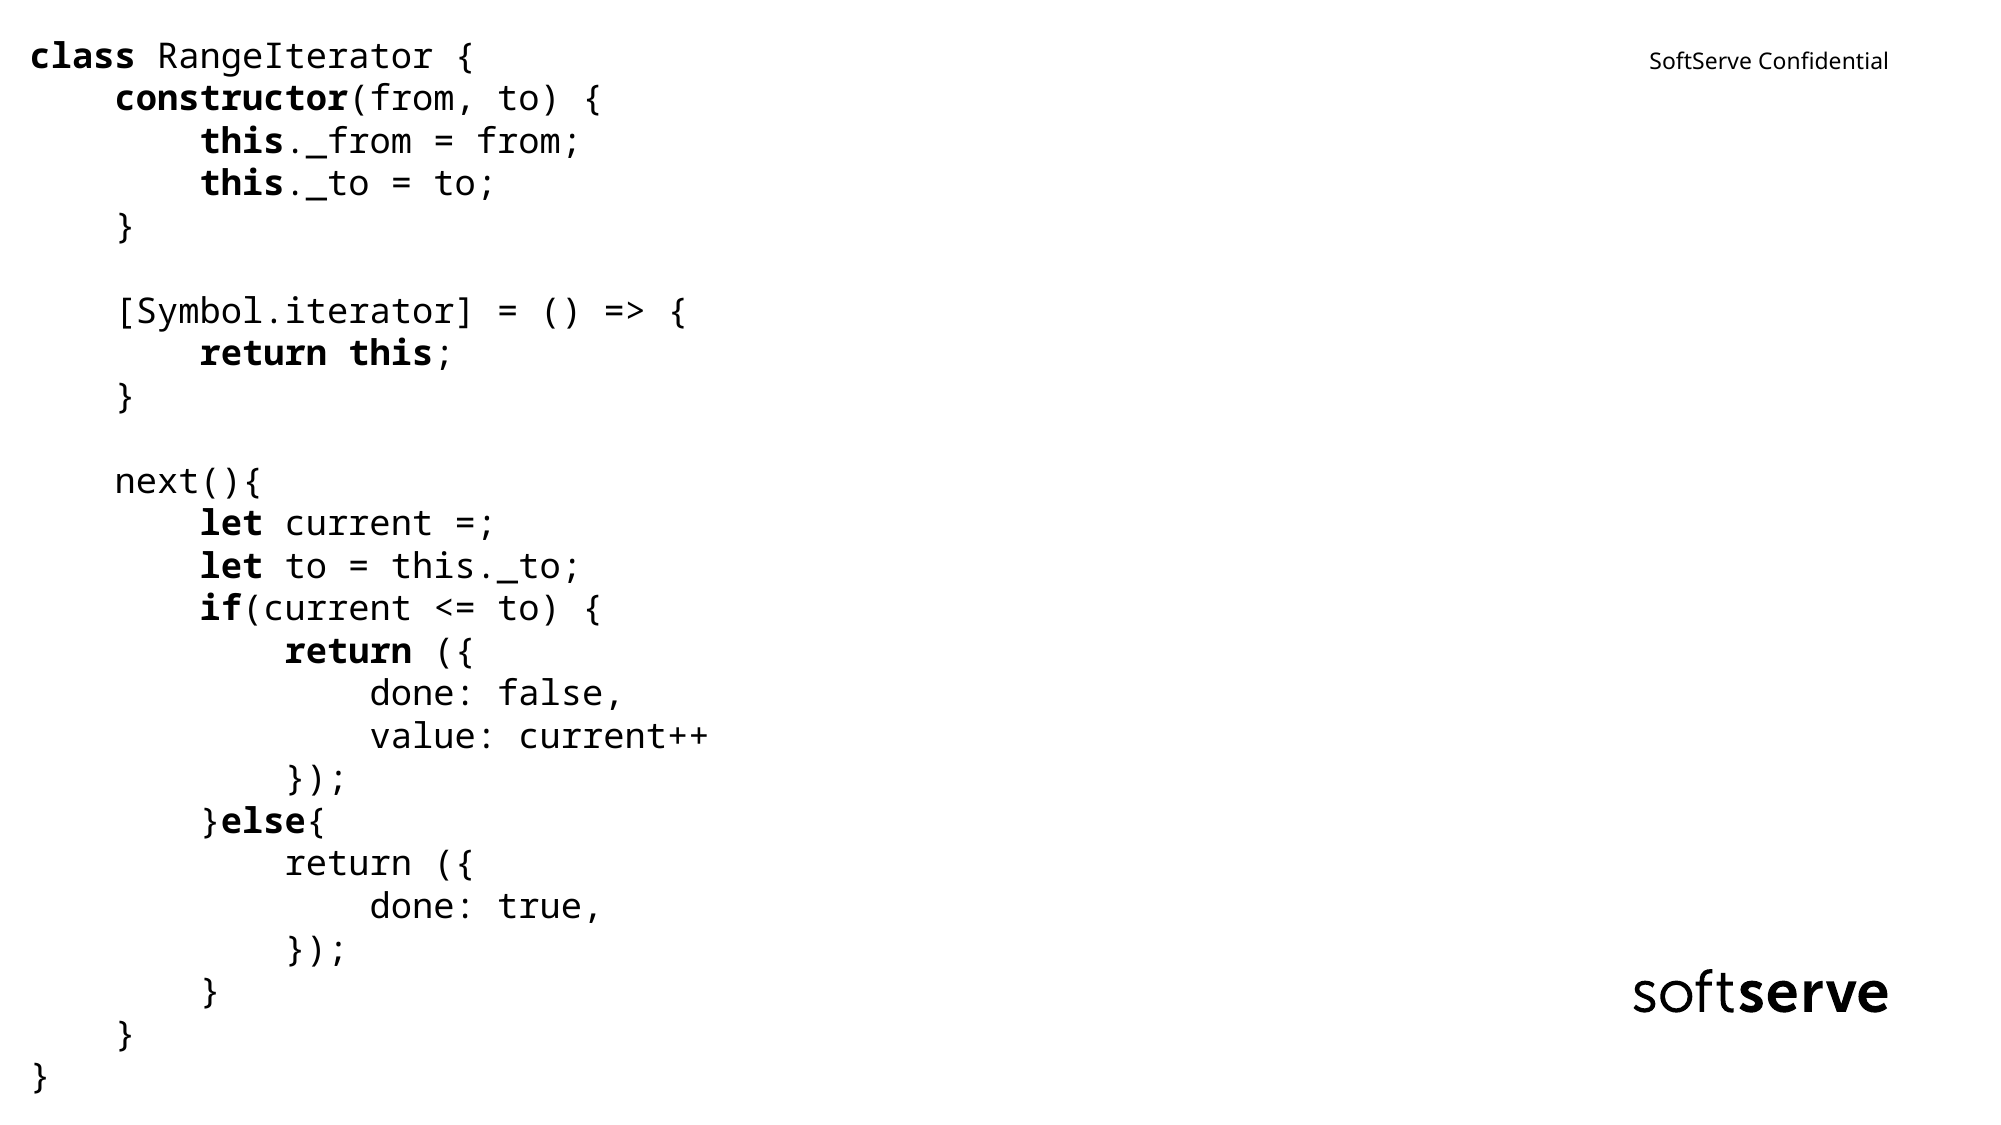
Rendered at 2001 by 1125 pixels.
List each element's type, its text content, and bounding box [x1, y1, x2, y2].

list class RangeIterator { constructor(from, to) { this._from = from; this._to = to; } [Symbol.iterator] = () => { return this; } next(){ let current =; let to = this._to; if(current <= to) { return ({ done: false, value: current++ }); }else{ return ({ done: true, }); } } } [29, 25, 943, 1098]
